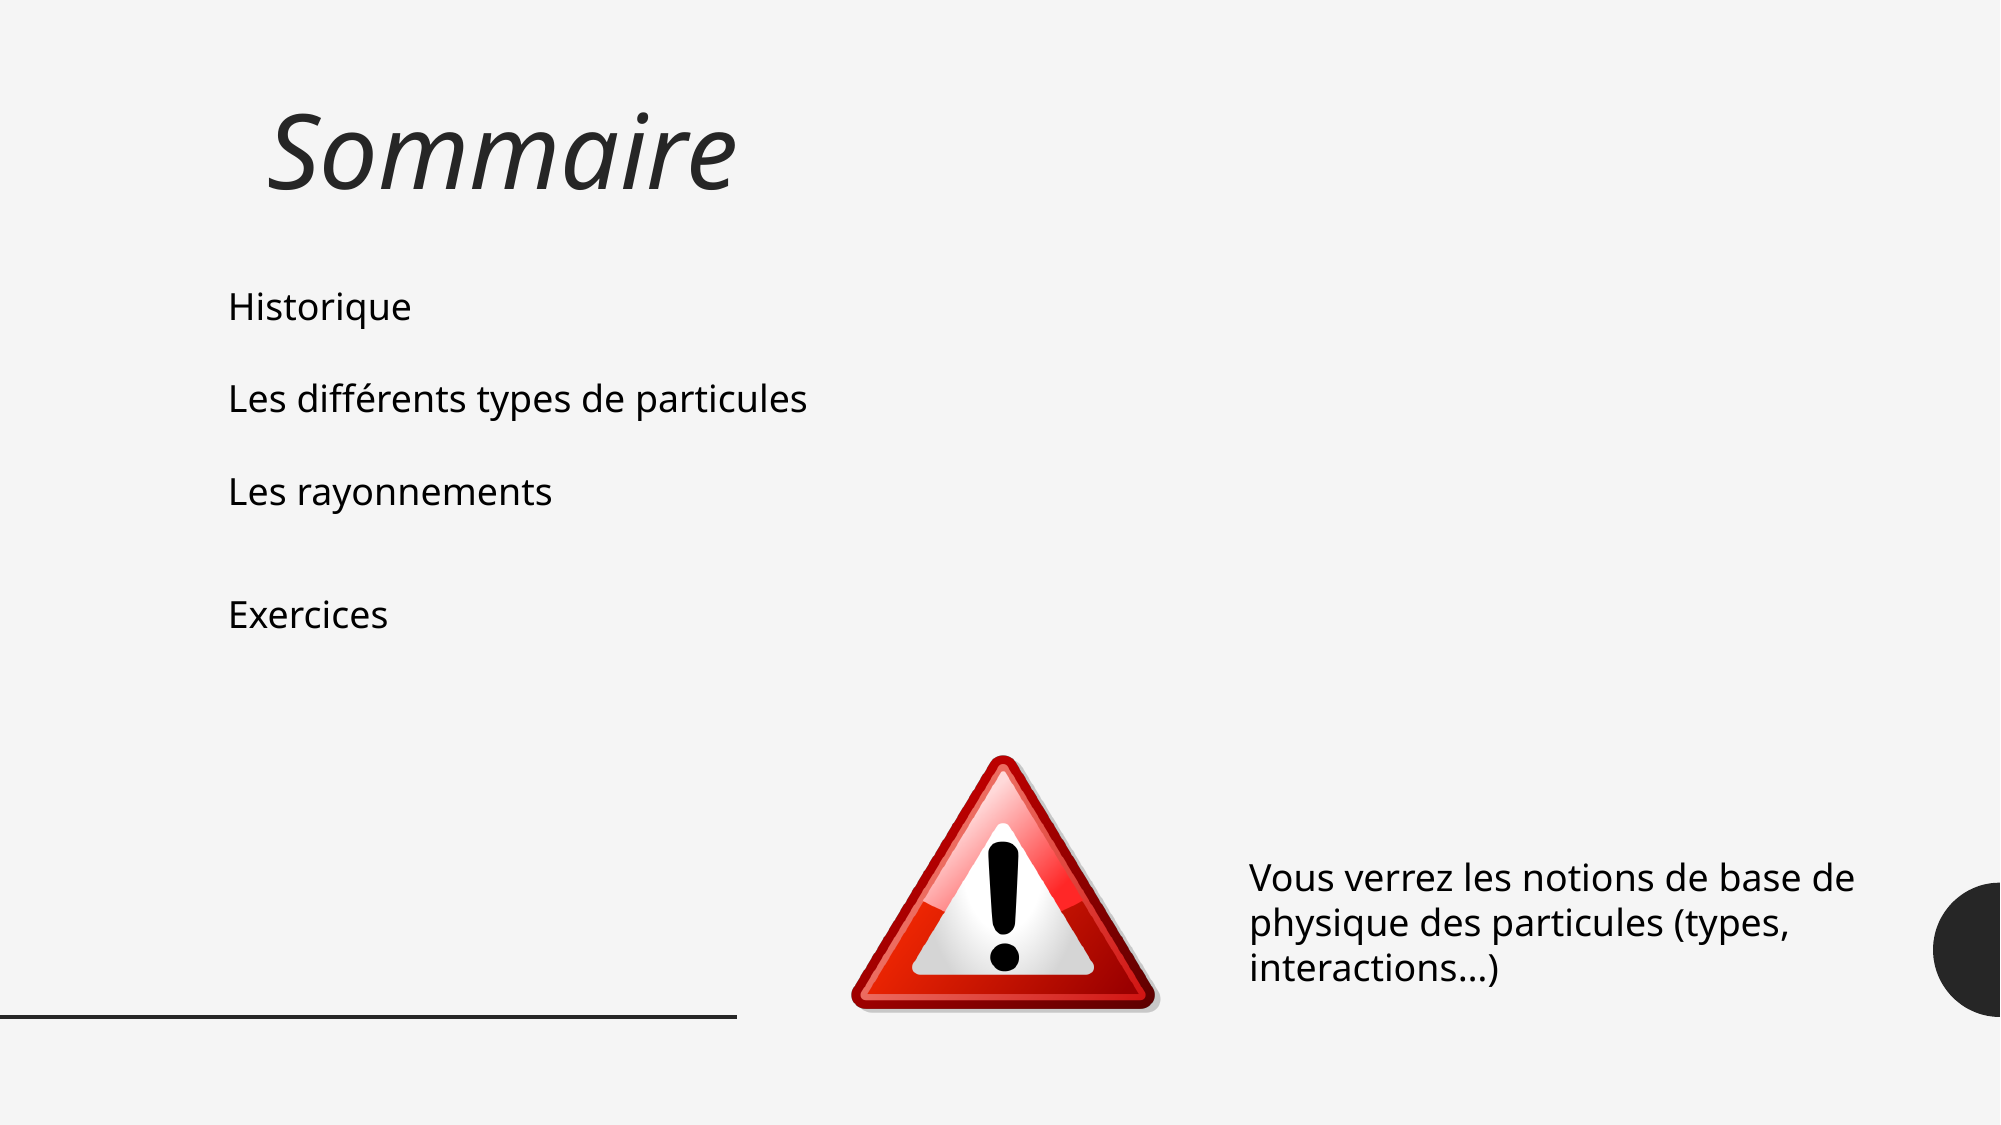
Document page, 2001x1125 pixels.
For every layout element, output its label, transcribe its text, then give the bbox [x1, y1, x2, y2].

text_box Les rayonnements [213, 460, 574, 521]
text_box Exercices [213, 583, 574, 644]
picture [845, 750, 1161, 1014]
text_box Historique [213, 275, 918, 335]
text_box Les différents types de particules [213, 367, 918, 428]
text_box Vous verrez les notions de base de physique des particules (types, interactions…) [1234, 846, 1874, 997]
title Sommaire [125, 91, 754, 905]
